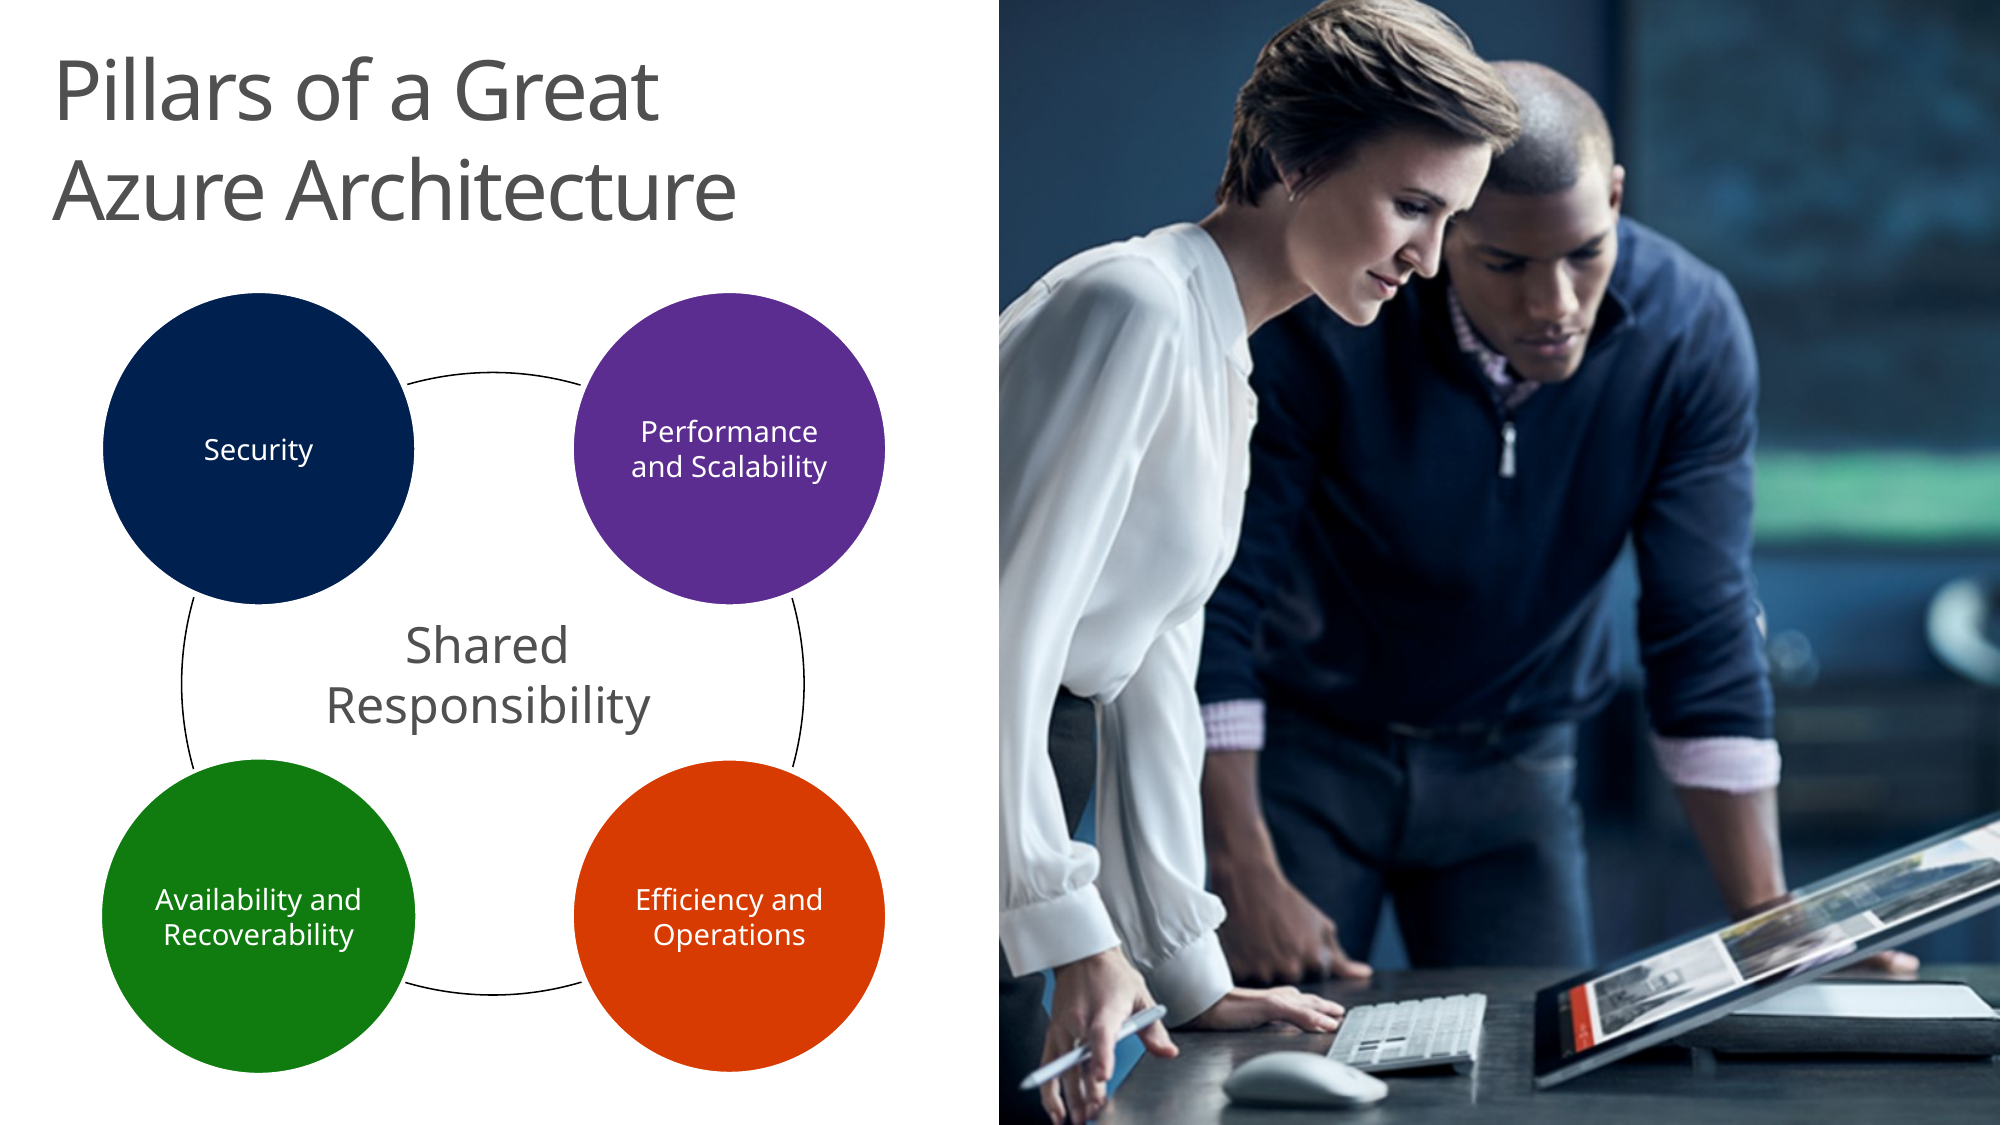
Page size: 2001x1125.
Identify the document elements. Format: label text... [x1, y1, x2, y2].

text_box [99, 289, 889, 1076]
title Pillars of a Great Azure Architecture [37, 37, 994, 188]
picture [999, 0, 2000, 1125]
